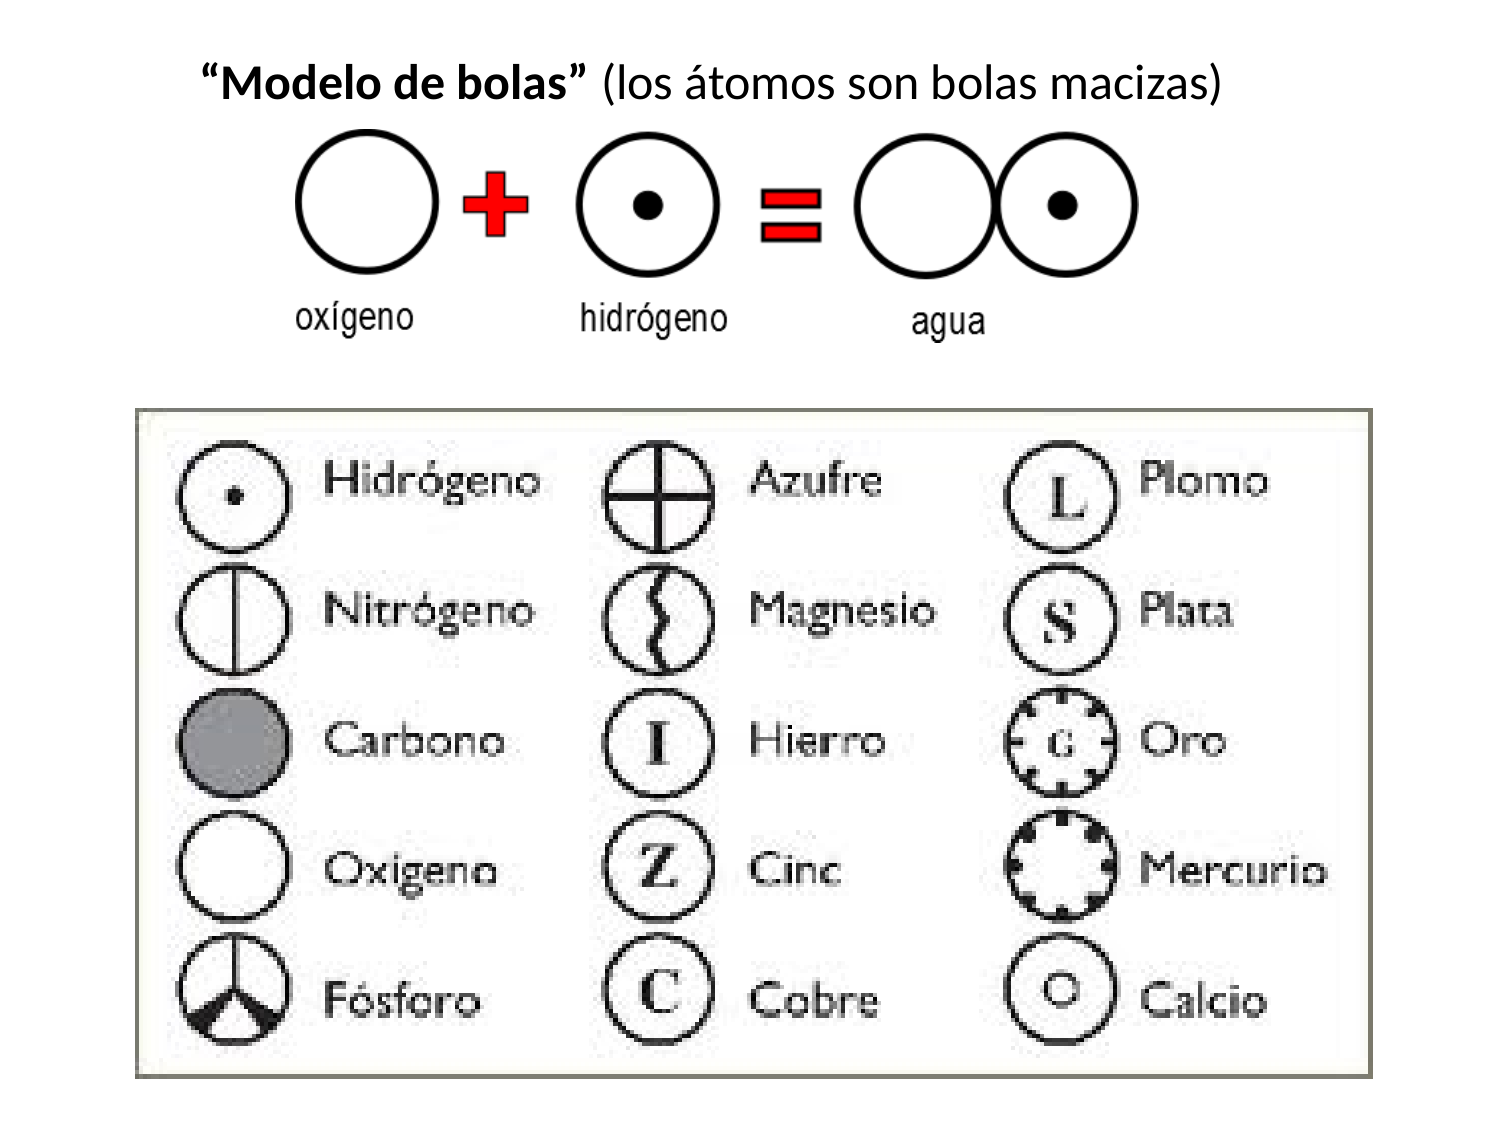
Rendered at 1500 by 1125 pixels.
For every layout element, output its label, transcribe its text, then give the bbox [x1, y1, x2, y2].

picture [295, 129, 1140, 344]
picture [135, 408, 1374, 1079]
text_box “Modelo de bolas” (los átomos son bolas macizas) [184, 42, 1500, 118]
